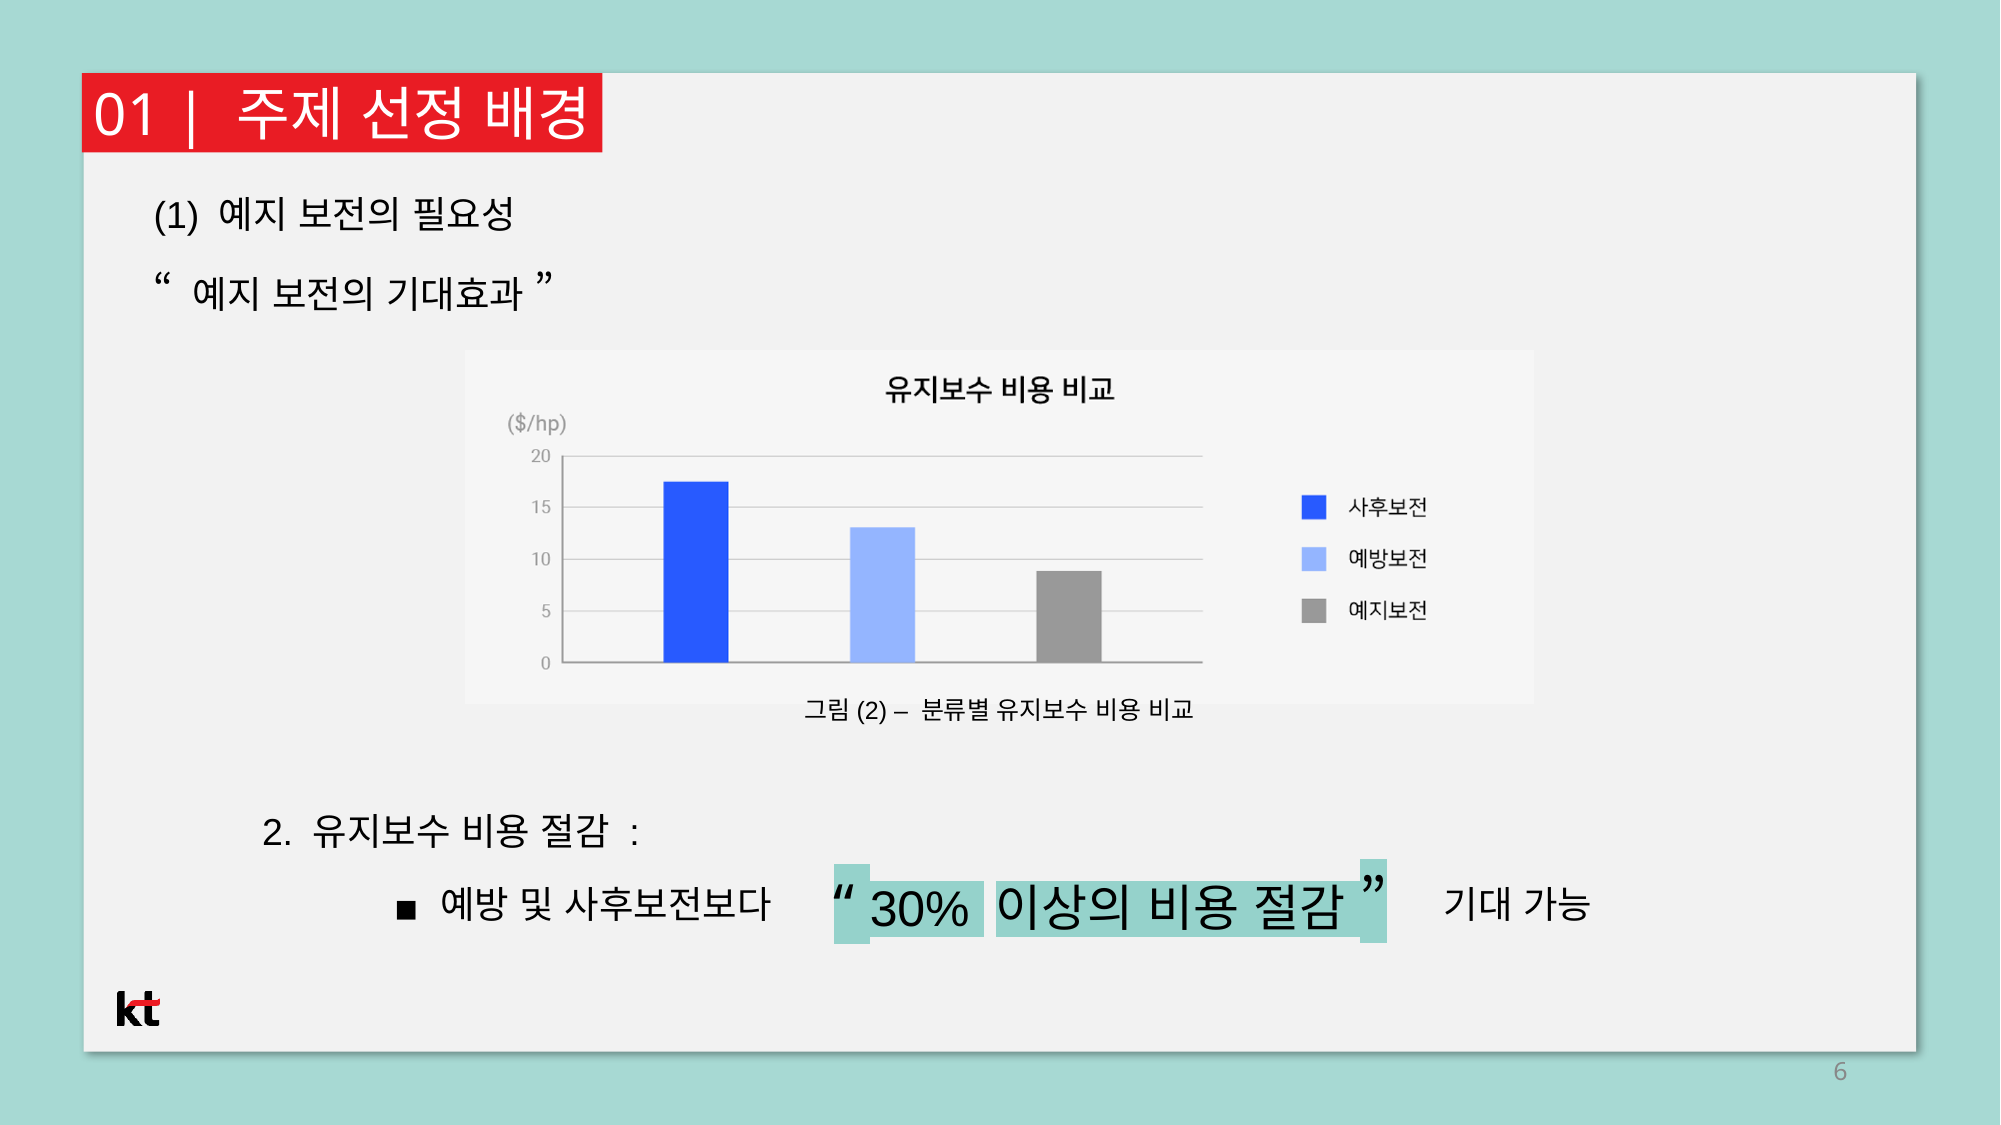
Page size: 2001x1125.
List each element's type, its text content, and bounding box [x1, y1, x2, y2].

picture [465, 350, 1535, 704]
text_box “ 예지 보전의 기대효과 ” [138, 258, 1780, 324]
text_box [71, 72, 613, 153]
slide_number ‹#› [1412, 1042, 1863, 1103]
text_box (1) 예지 보전의 필요성 [138, 184, 551, 244]
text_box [246, 800, 1819, 935]
picture [117, 991, 160, 1026]
text_box [83, 73, 1917, 1052]
text_box 그림(2) – 분류별 유지보수 비용 비교 [293, 686, 1707, 732]
